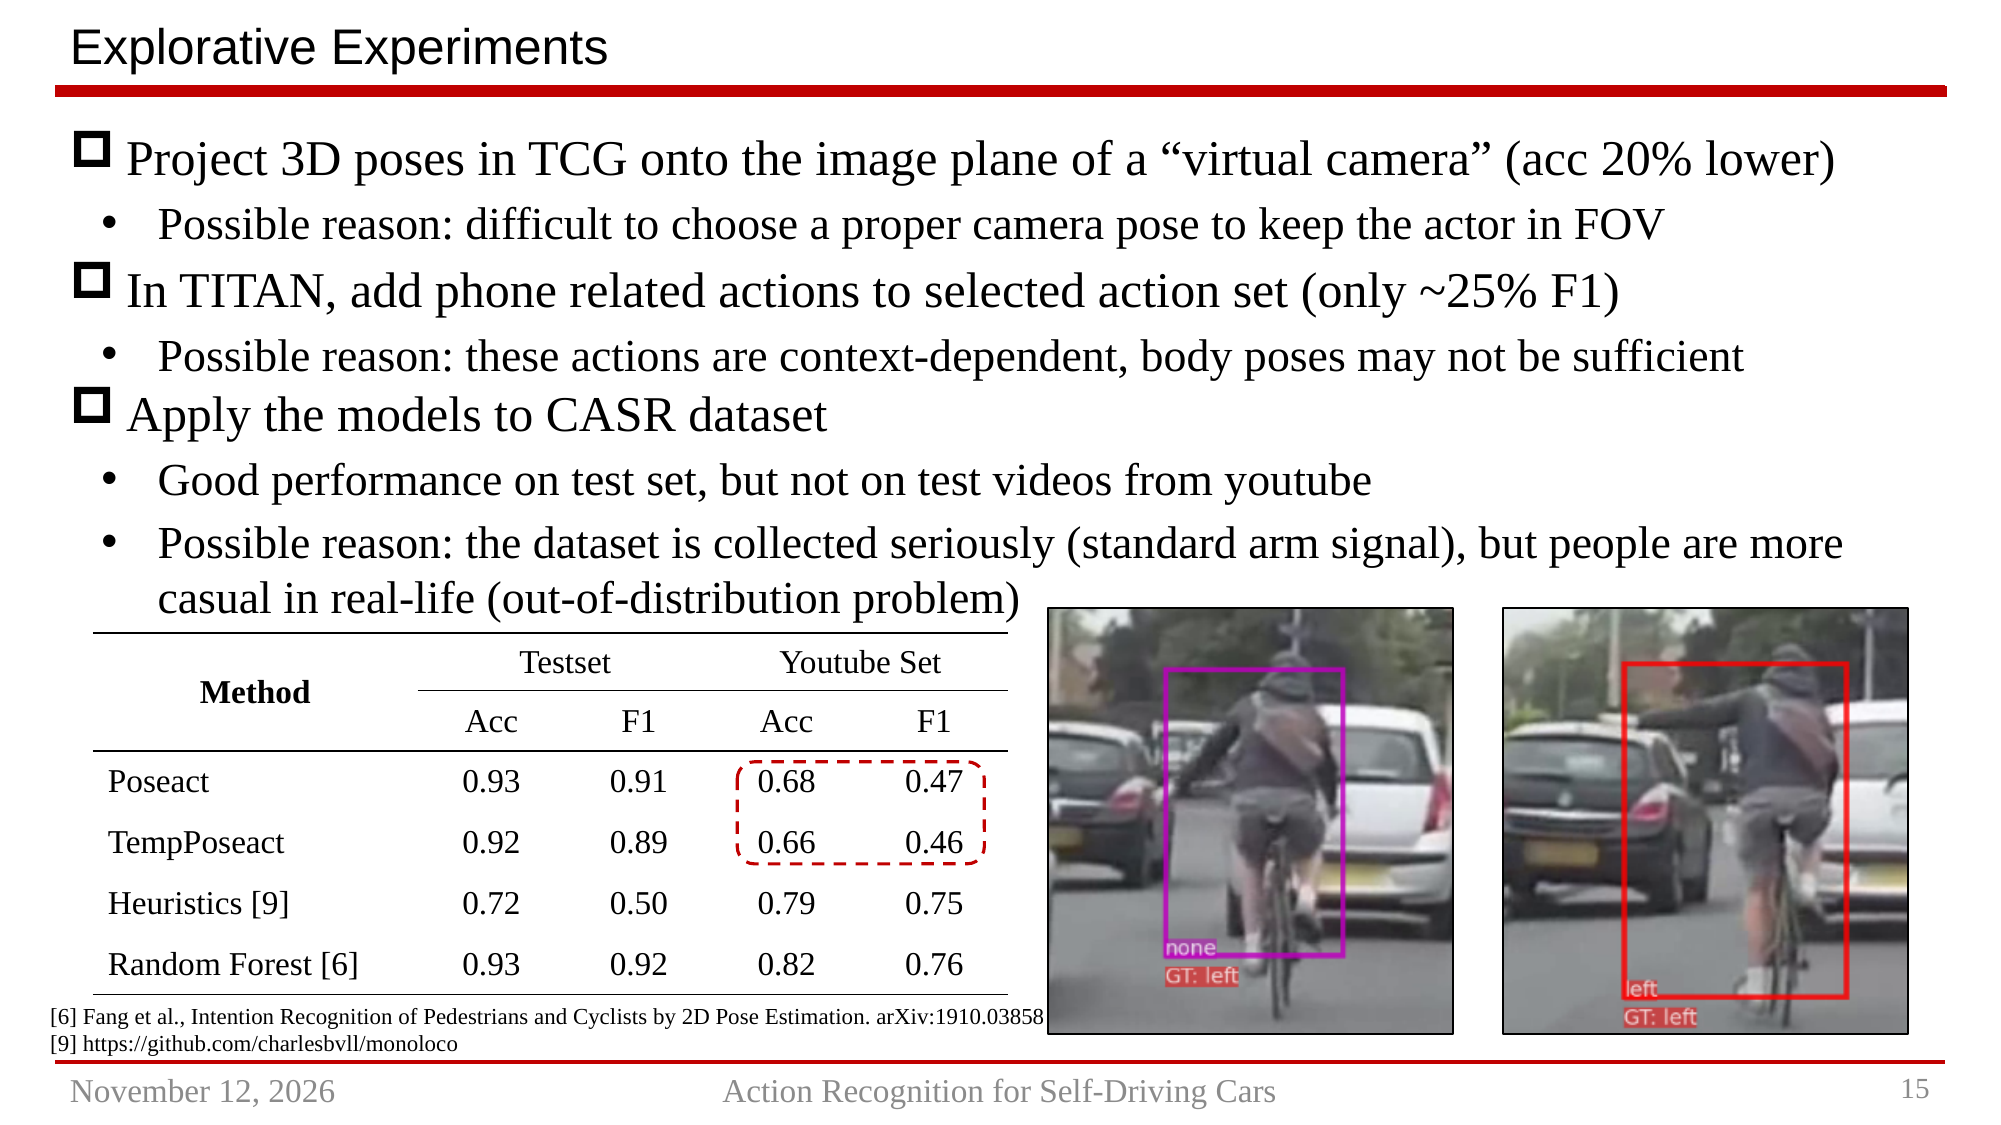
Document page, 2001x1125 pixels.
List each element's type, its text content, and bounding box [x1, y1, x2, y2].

text_box [737, 761, 985, 864]
table_cell Poseact [93, 752, 418, 812]
table_cell 0.91 [565, 752, 713, 812]
table_cell 0.66 [713, 812, 861, 873]
text_box In TITAN, add phone related actions to selected action set (only ~25% F1) [55, 249, 1945, 325]
picture [1048, 608, 1453, 1033]
table_cell 0.47 [861, 752, 1008, 812]
table_cell 0.75 [861, 873, 1008, 934]
table_cell 0.76 [861, 934, 1008, 993]
table_header Testset [418, 634, 713, 690]
text_box Good performance on test set, but not on test videos from youtube [86, 442, 1945, 505]
table_cell Acc [713, 691, 861, 750]
table_header Method [93, 634, 418, 750]
table_header Youtube Set [713, 634, 1008, 690]
text_box Possible reason: the dataset is collected seriously (standard arm signal), but people are more casual in real-life (out-of-distribution problem) [86, 505, 1945, 631]
table_cell 0.79 [713, 873, 861, 934]
footer Action Recognition for Self-Driving Cars [662, 1064, 1338, 1122]
text_box Project 3D poses in TCG onto the image plane of a “virtual camera” (acc 20% lower) [55, 118, 2000, 193]
table_cell 0.89 [565, 812, 713, 873]
table_cell F1 [565, 691, 713, 750]
table_cell TempPoseact [93, 812, 418, 873]
table_cell Random Forest [6] [93, 934, 418, 993]
text_box Possible reason: difficult to choose a proper camera pose to keep the actor in FOV [86, 186, 1945, 249]
table_cell 0.93 [418, 752, 565, 812]
table_cell 0.82 [713, 934, 861, 993]
table_cell 0.93 [418, 934, 565, 993]
table_cell 0.92 [565, 934, 713, 993]
text_box Apply the models to CASR dataset [55, 374, 1945, 449]
text_box [6] Fang et al., Intention Recognition of Pedestrians and Cyclists by 2D Pose Estimation. arXiv:1910.03858 [9] https://github.com/charlesbvll/monoloco [35, 993, 1867, 1064]
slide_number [55, 1064, 506, 1122]
table_cell 0.72 [418, 873, 565, 934]
text_box Possible reason: these actions are context-dependent, body poses may not be sufficient [86, 318, 1945, 388]
table_cell 0.50 [565, 873, 713, 934]
table_cell 0.92 [418, 812, 565, 873]
table_cell Heuristics [9] [93, 873, 418, 934]
table_cell Acc [418, 691, 565, 750]
table_cell F1 [861, 691, 1008, 750]
picture [1503, 608, 1908, 1033]
slide_number 14 [1494, 1062, 1945, 1122]
table_cell 0.68 [713, 752, 861, 812]
table_cell 0.46 [861, 812, 1008, 873]
title Explorative Experiments [55, 0, 1255, 83]
